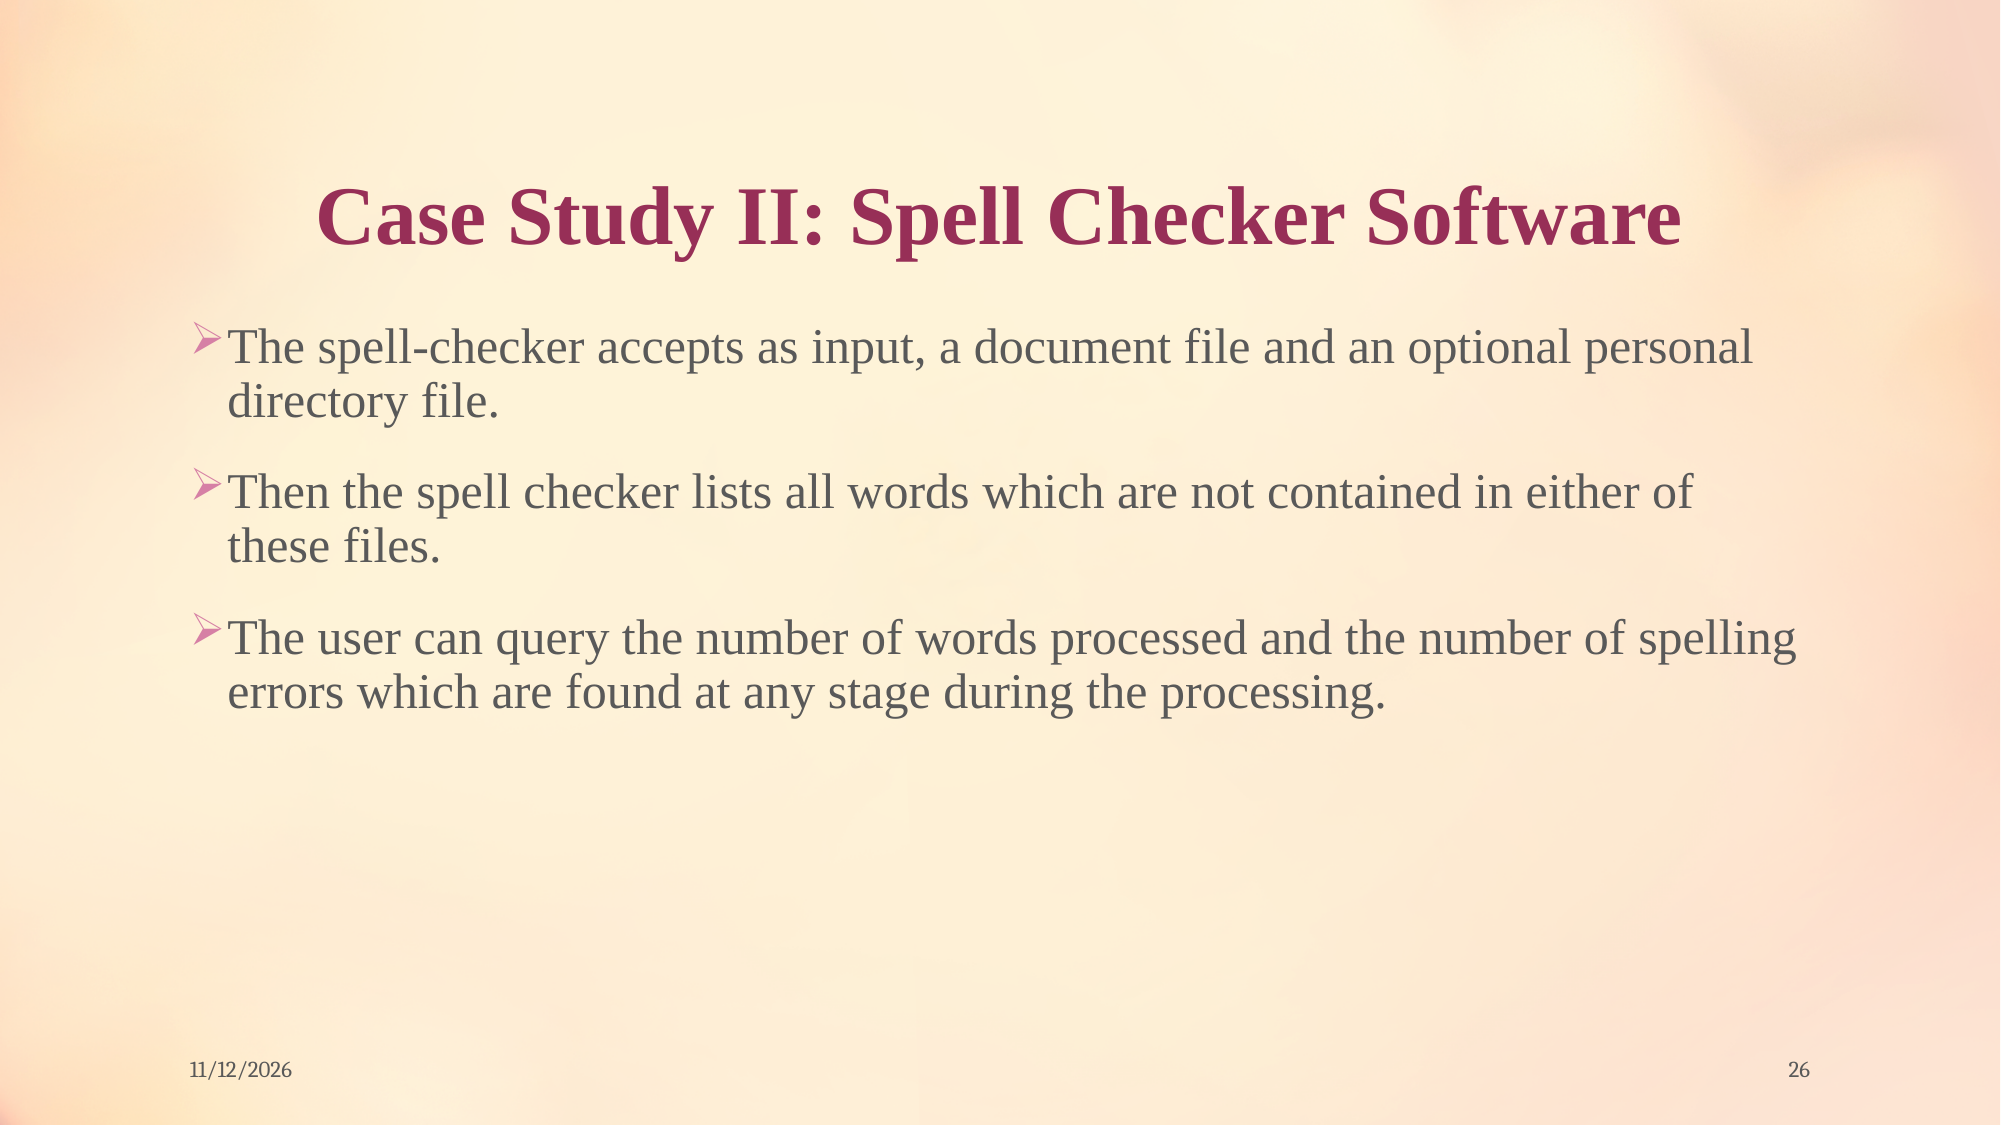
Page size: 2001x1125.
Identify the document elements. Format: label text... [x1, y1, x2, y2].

slide_number 26 [1644, 1050, 1825, 1088]
list The spell-checker accepts as input, a document file and an optional personal directory file. Then the spell checker lists all words which are not contained in either of these files. The user can query the number of words processed and the number of spelling errors which are found at any stage during the processing. [174, 312, 1825, 1013]
picture [0, 0, 2001, 1125]
title Case Study II: Spell Checker Software [174, 75, 1825, 271]
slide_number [174, 1050, 355, 1088]
